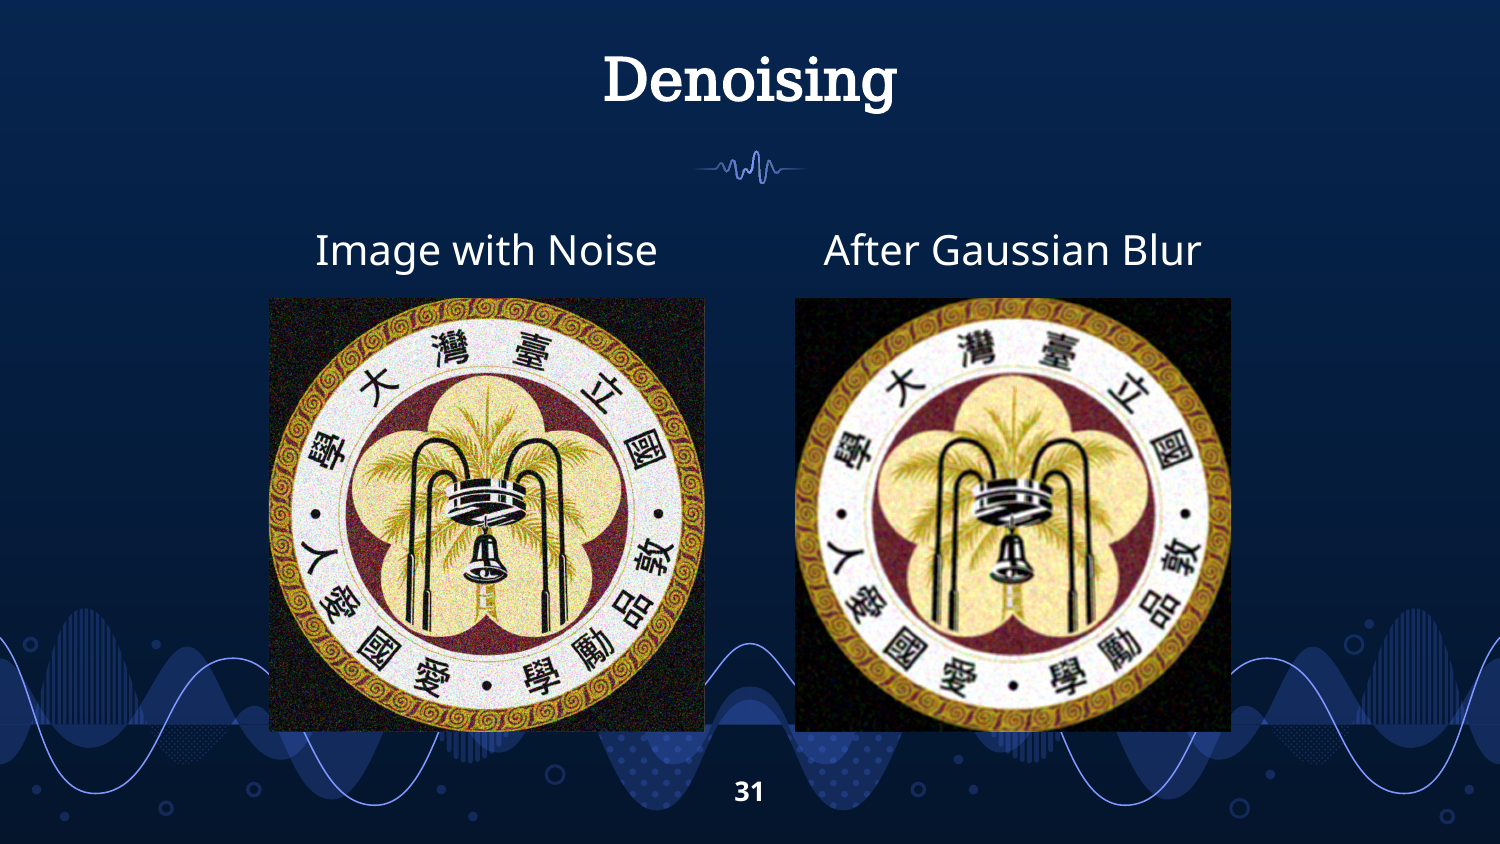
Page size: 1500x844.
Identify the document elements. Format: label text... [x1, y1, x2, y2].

text_box Image with Noise [299, 216, 675, 282]
picture [794, 297, 1232, 733]
text_box After Gaussian Blur [795, 216, 1232, 282]
picture [268, 298, 706, 732]
slide_number 31 [705, 732, 795, 844]
title Denoising [203, 47, 1297, 113]
